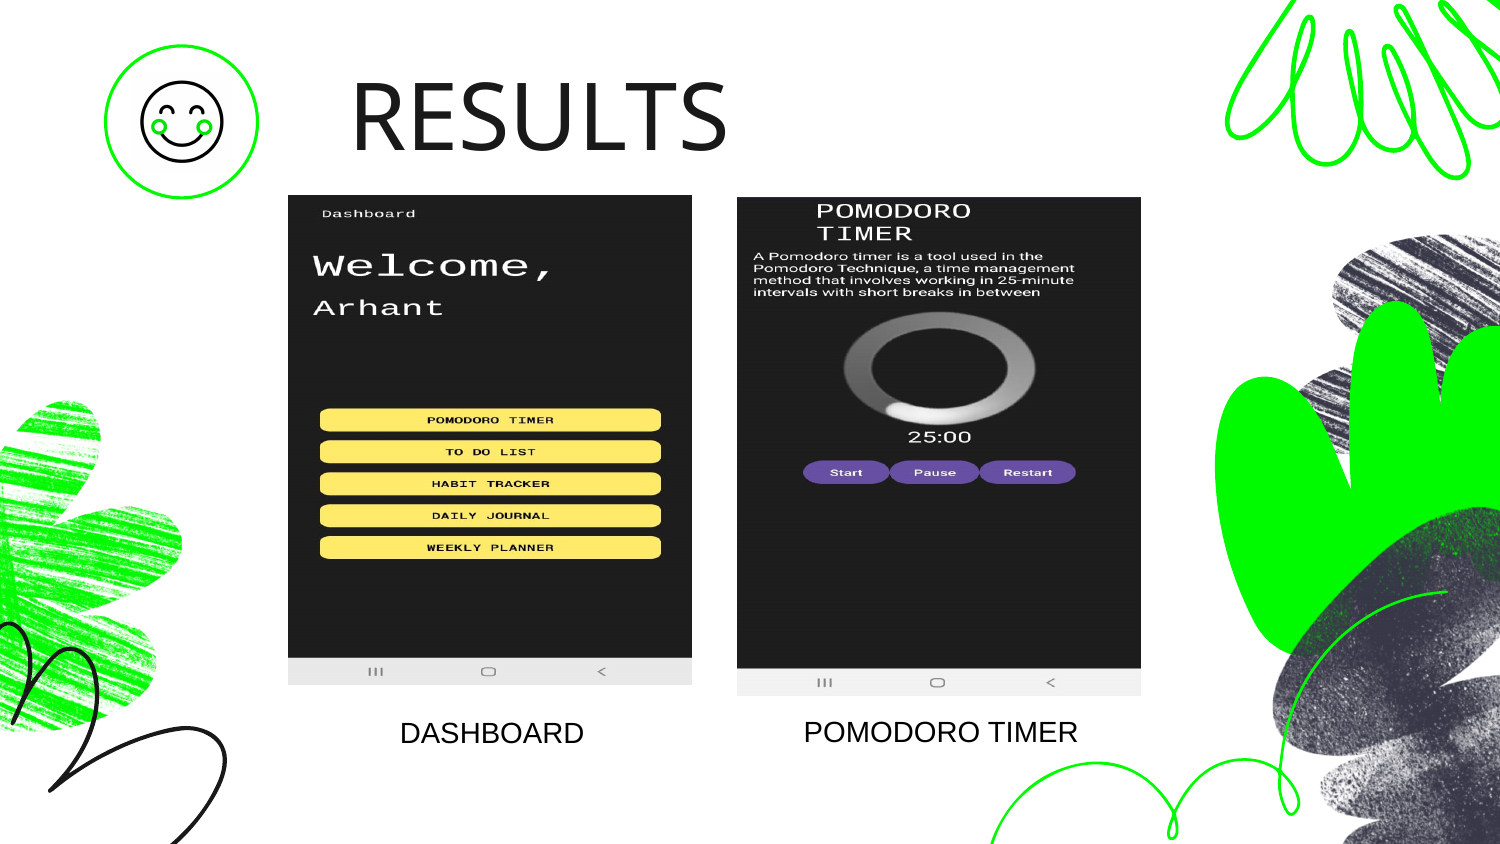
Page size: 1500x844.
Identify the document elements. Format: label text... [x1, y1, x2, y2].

text_box [1224, 0, 1450, 174]
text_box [984, 176, 1500, 844]
picture [288, 195, 692, 685]
text_box DASHBOARD [385, 706, 823, 757]
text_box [105, 45, 258, 199]
title RESULTS [333, 50, 987, 177]
picture [736, 197, 1141, 696]
text_box [1393, 3, 1500, 174]
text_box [0, 400, 245, 844]
text_box POMODORO TIMER [788, 706, 979, 756]
text_box [1437, 0, 1500, 96]
